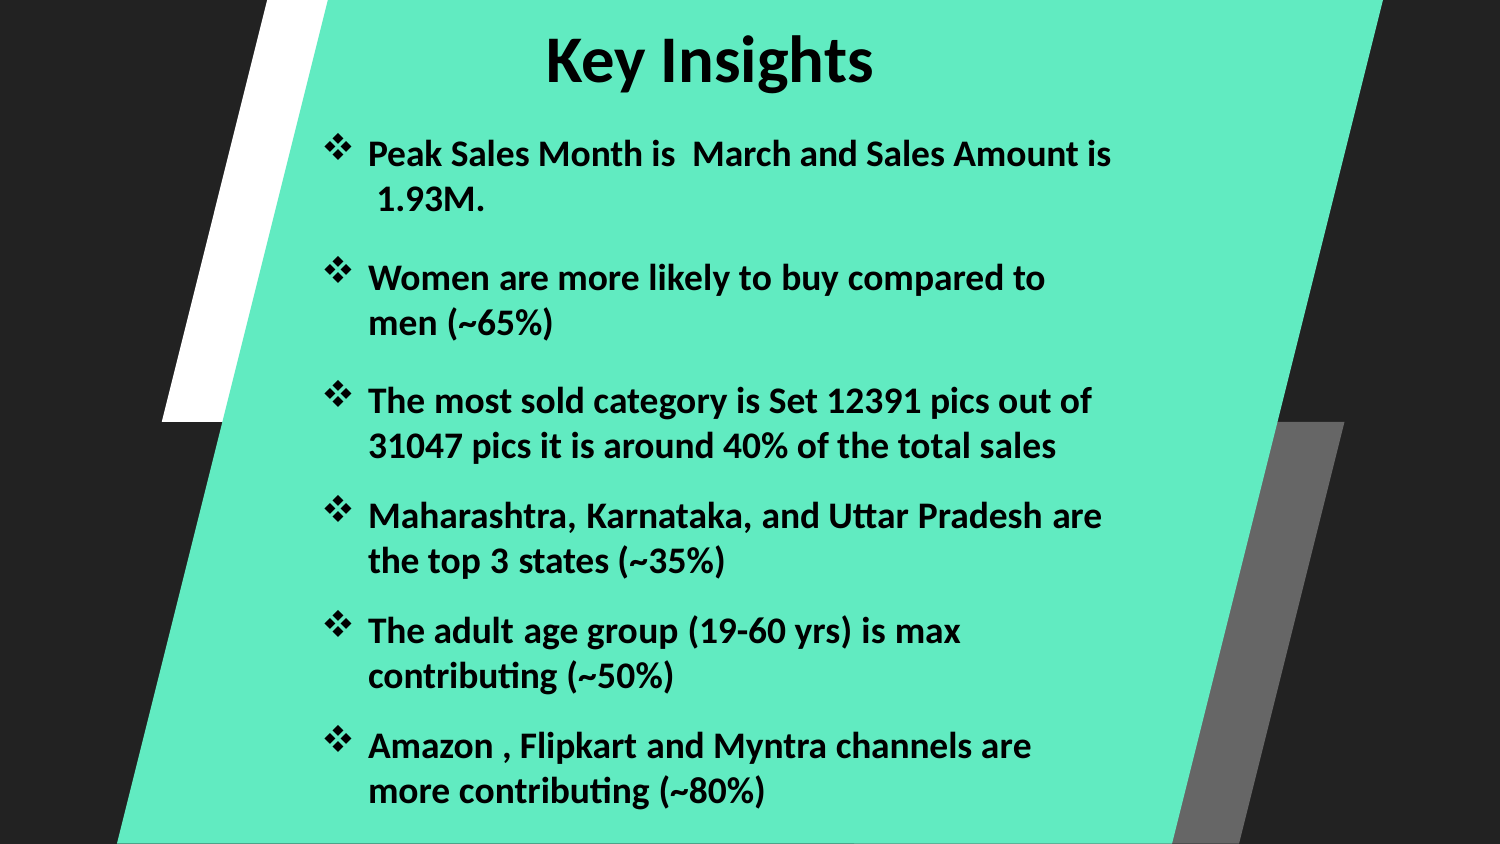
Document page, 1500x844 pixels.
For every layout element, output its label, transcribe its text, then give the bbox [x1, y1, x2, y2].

text_box Peak Sales Month is March and Sales Amount is 1.93M. Women are more likely to buy compared to men (~65%) The most sold category is Set 12391 pics out of 31047 pics it is around 40% of the total sales Maharashtra, Karnataka, and Uttar Pradesh are the top 3 states (~35%) The adult age group (19-60 yrs) is max contributing (~50%) Amazon , Flipkart and Myntra channels are more contributing (~80%) [268, 121, 1132, 819]
title Key Insights [320, 17, 1101, 95]
